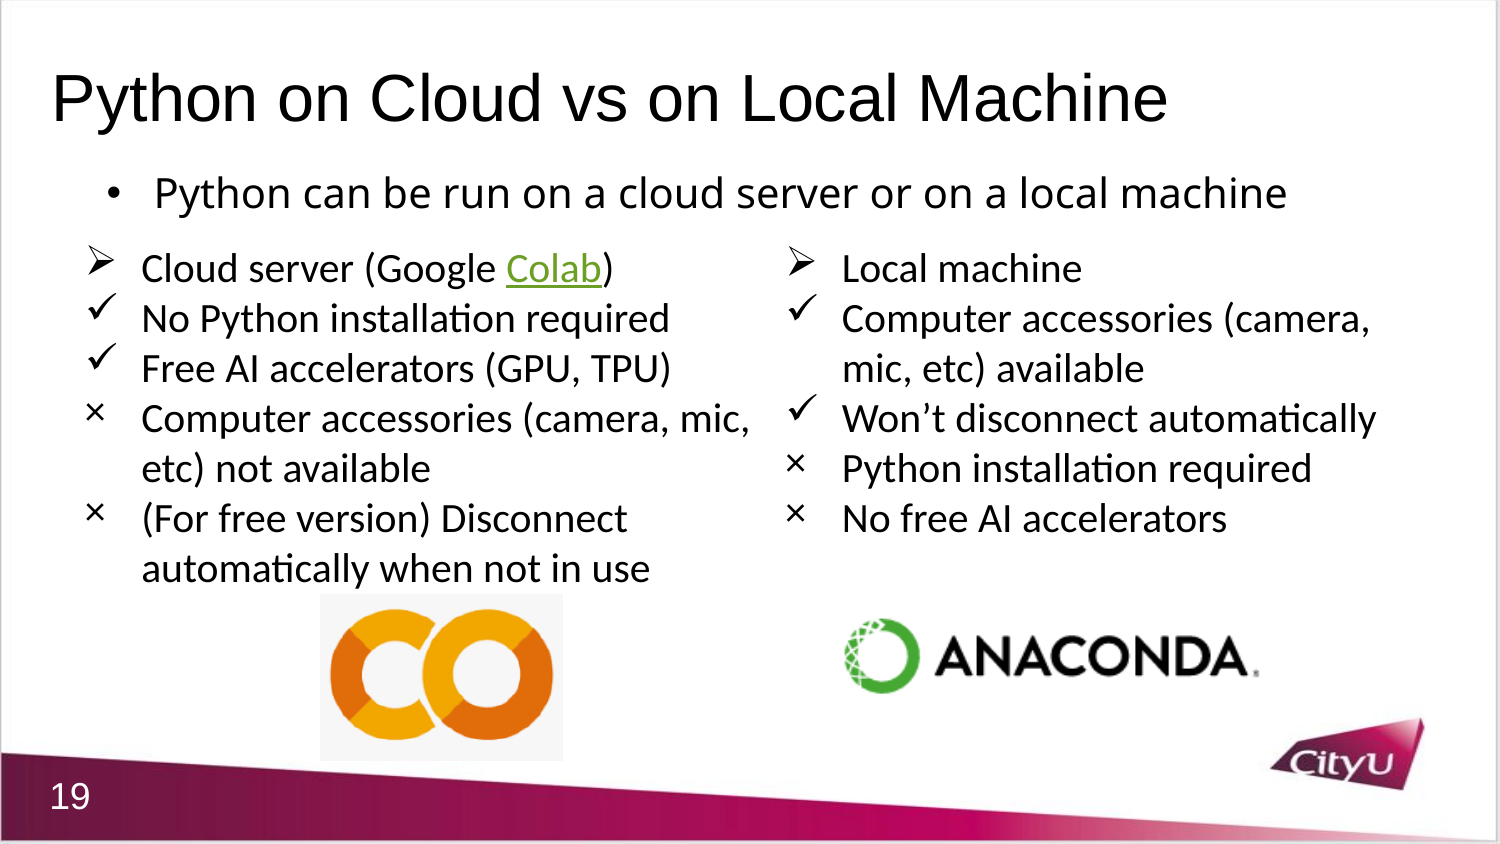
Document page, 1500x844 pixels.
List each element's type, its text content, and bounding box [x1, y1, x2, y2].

title Python on Cloud vs on Local Machine [36, 39, 1340, 181]
text_box 19 [15, 762, 106, 827]
picture [0, 0, 1500, 844]
text_box Cloud server (Google Colab) No Python installation required Free AI accelerators (GPU, TPU) Computer accessories (camera, mic, etc) not available (For free version) Disconnect automatically when not in use [55, 225, 806, 596]
slide_number 19 [1376, 745, 1467, 810]
text_box Local machine Computer accessories (camera, mic, etc) available Won’t disconnect automatically Python installation required No free AI accelerators [755, 226, 1411, 575]
text_box Python can be run on a cloud server or on a local machine [91, 159, 1365, 225]
